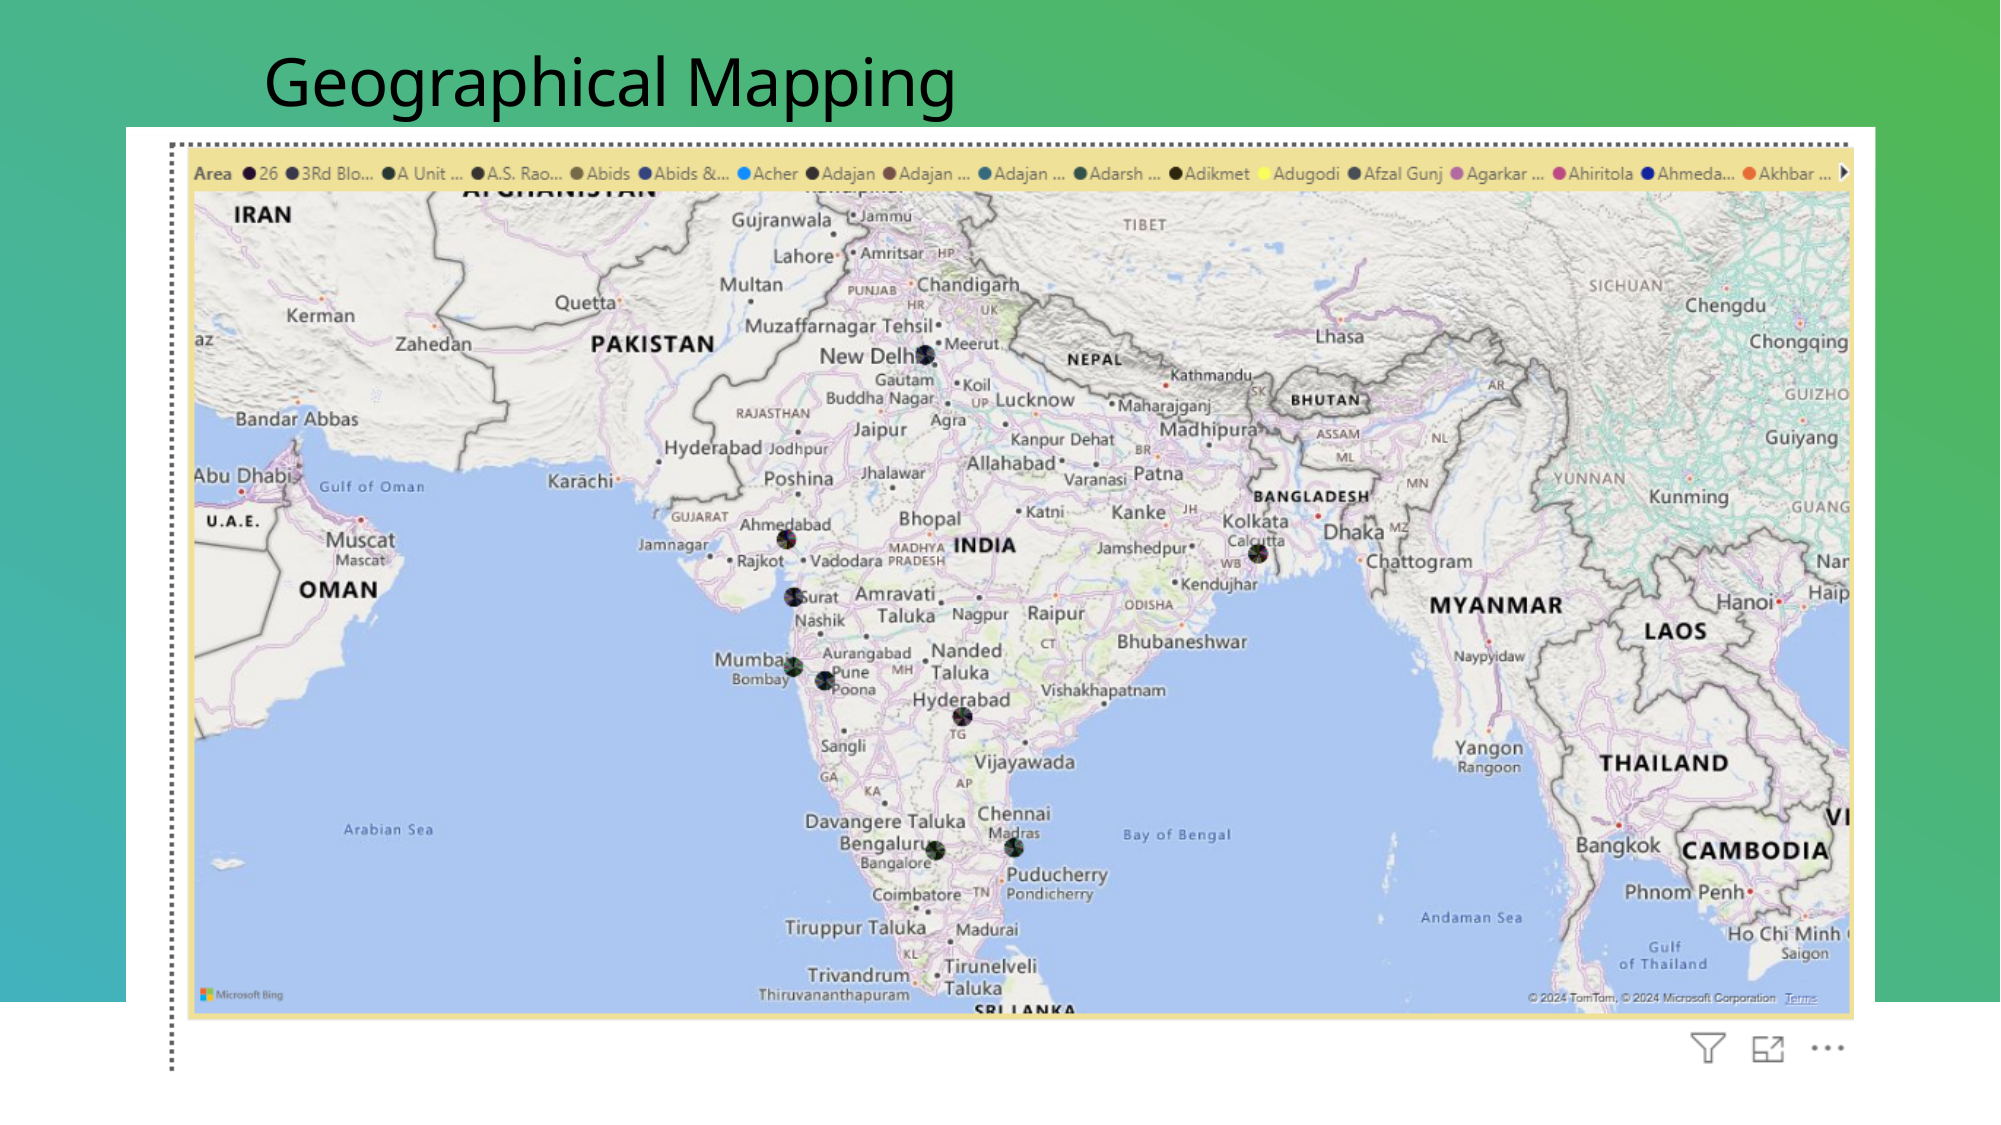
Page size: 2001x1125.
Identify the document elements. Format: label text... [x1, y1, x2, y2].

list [129, 134, 1854, 1074]
title Geographical Mapping [248, 38, 1749, 134]
